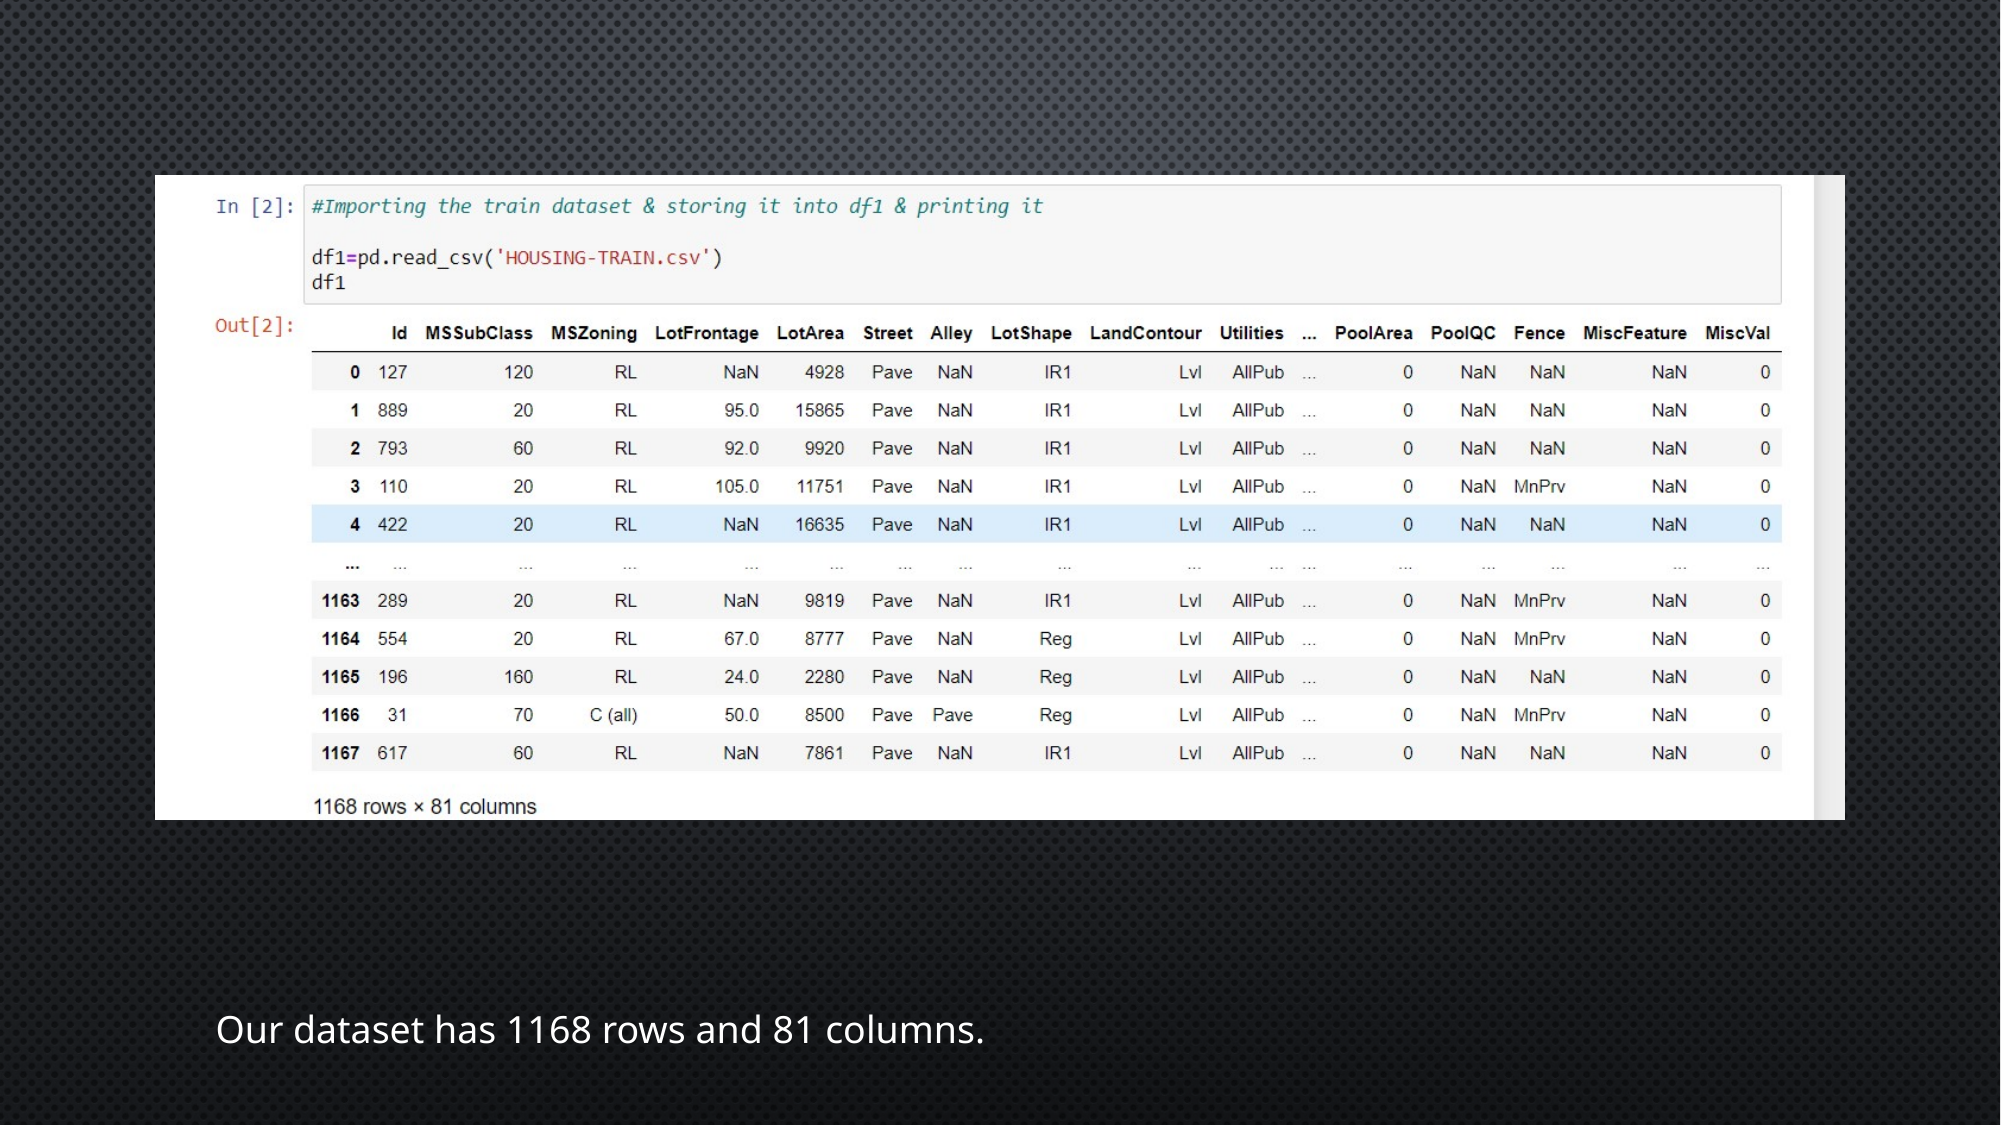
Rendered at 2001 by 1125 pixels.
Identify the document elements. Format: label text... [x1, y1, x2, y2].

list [155, 175, 1845, 820]
text_box Our dataset has 1168 rows and 81 columns. [200, 998, 1104, 1059]
